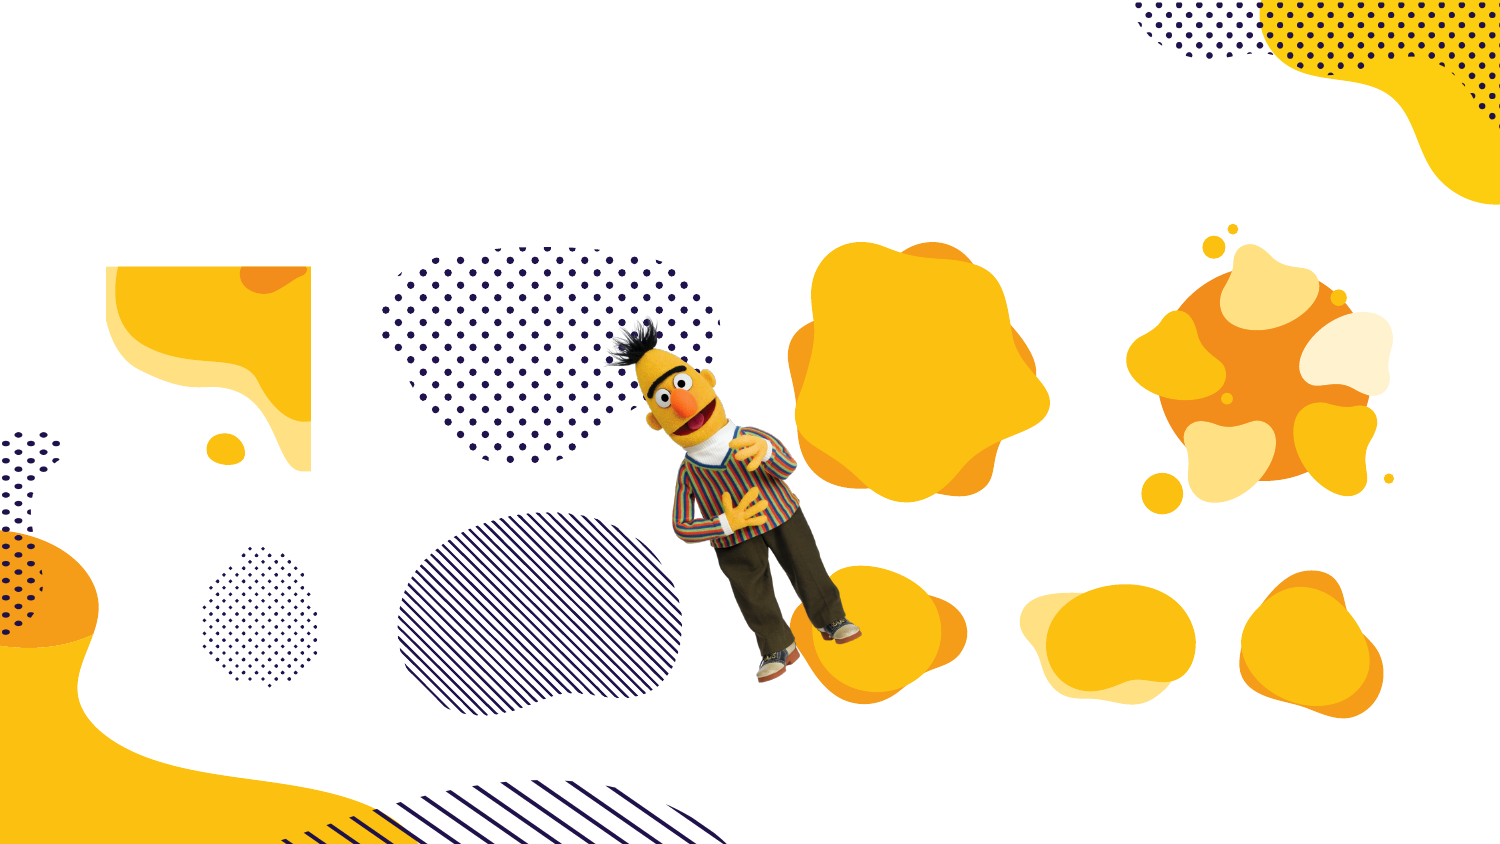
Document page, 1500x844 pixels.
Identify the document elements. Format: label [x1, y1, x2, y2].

text_box [1116, 223, 1396, 515]
picture [281, 780, 729, 844]
text_box [202, 546, 318, 688]
text_box [105, 266, 312, 472]
picture [1135, 0, 1500, 170]
text_box [381, 246, 721, 464]
text_box [396, 511, 683, 716]
picture [0, 432, 60, 639]
text_box [782, 241, 1059, 503]
text_box [1018, 584, 1197, 705]
text_box [1238, 570, 1390, 719]
picture [598, 267, 887, 709]
text_box [784, 565, 969, 705]
